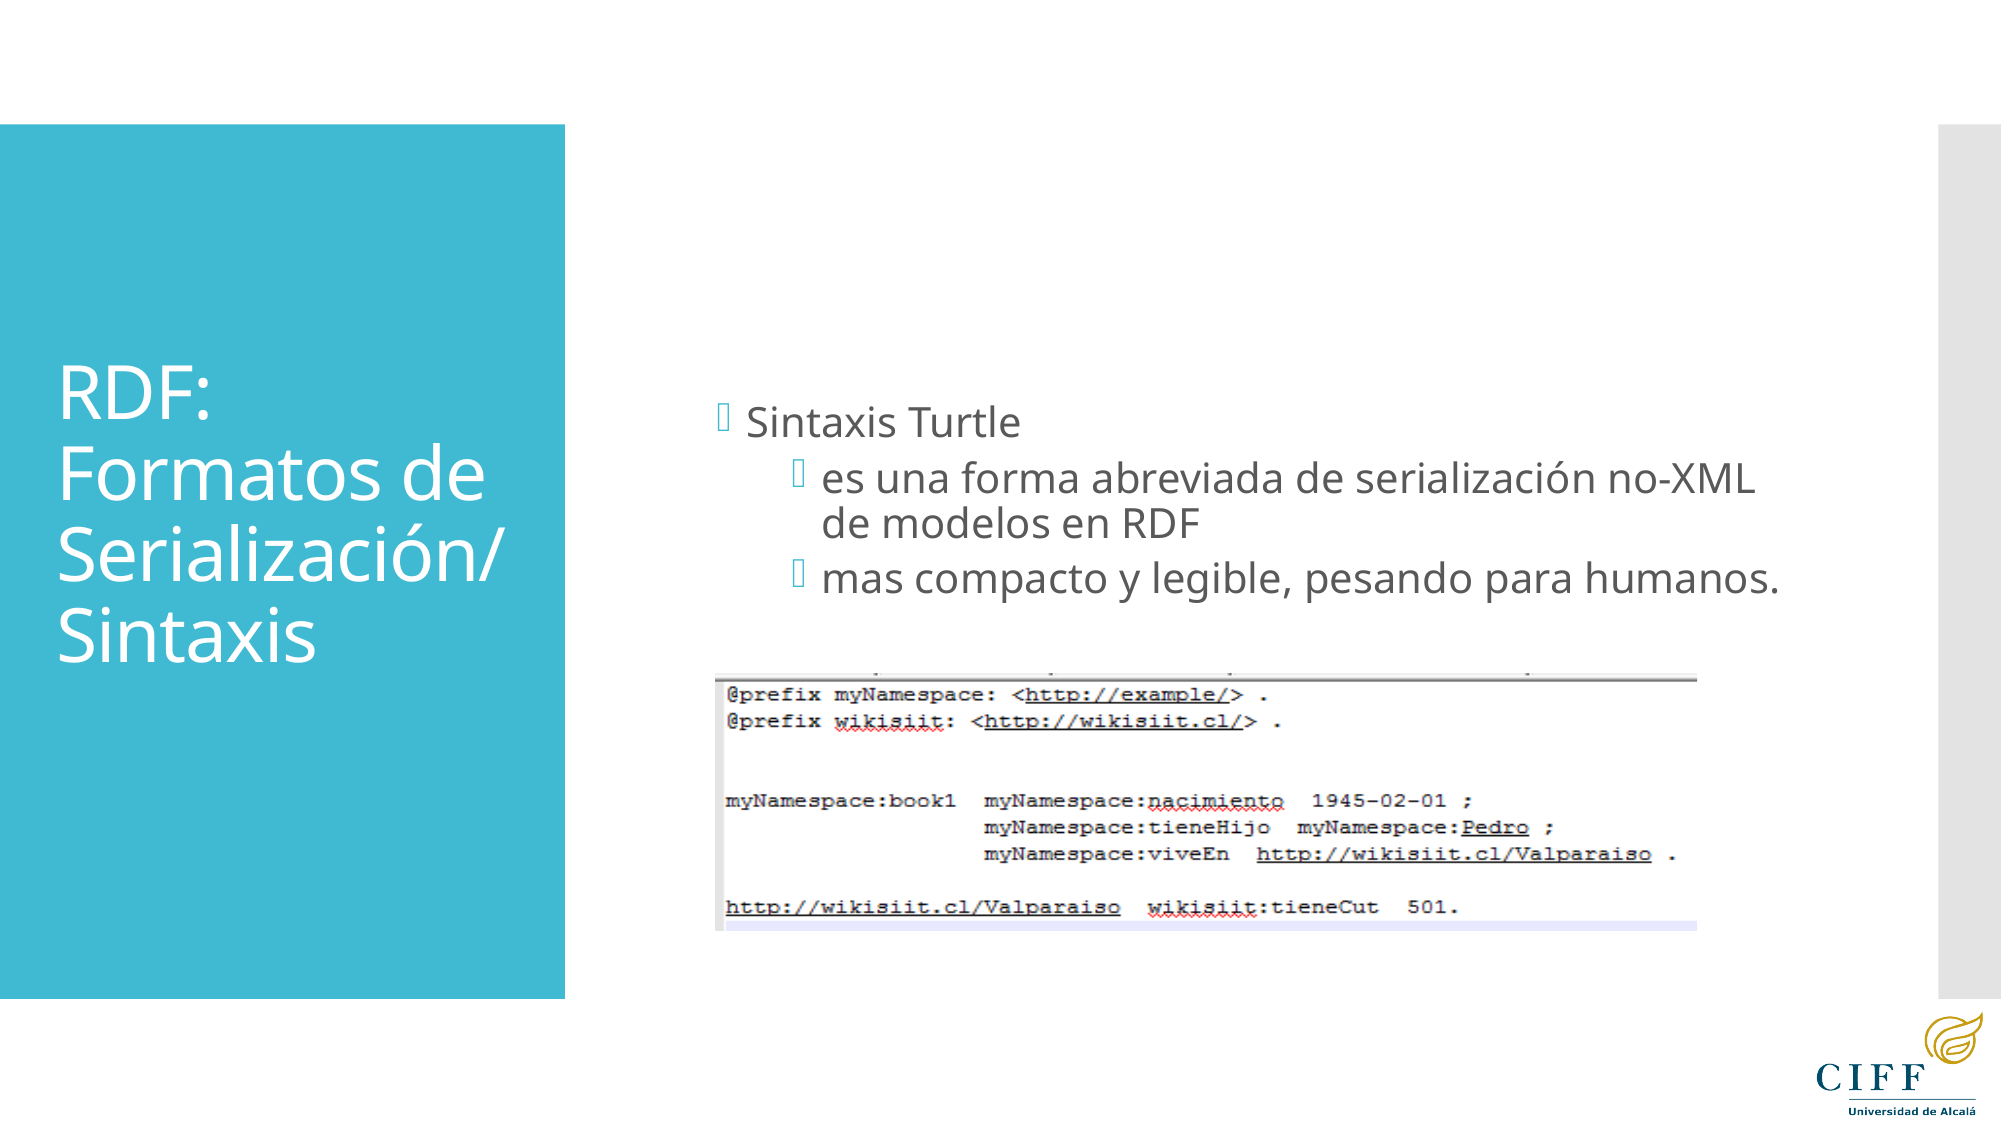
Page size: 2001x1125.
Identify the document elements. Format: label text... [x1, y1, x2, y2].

title RDF: Formatos de Serialización/Sintaxis [41, 184, 525, 940]
list Sintaxis Turtle es una forma abreviada de serialización no-XML de modelos en RDF mas compacto y legible, pesando para humanos. [619, 113, 1820, 977]
picture [1788, 990, 2000, 1125]
picture [714, 673, 1698, 932]
